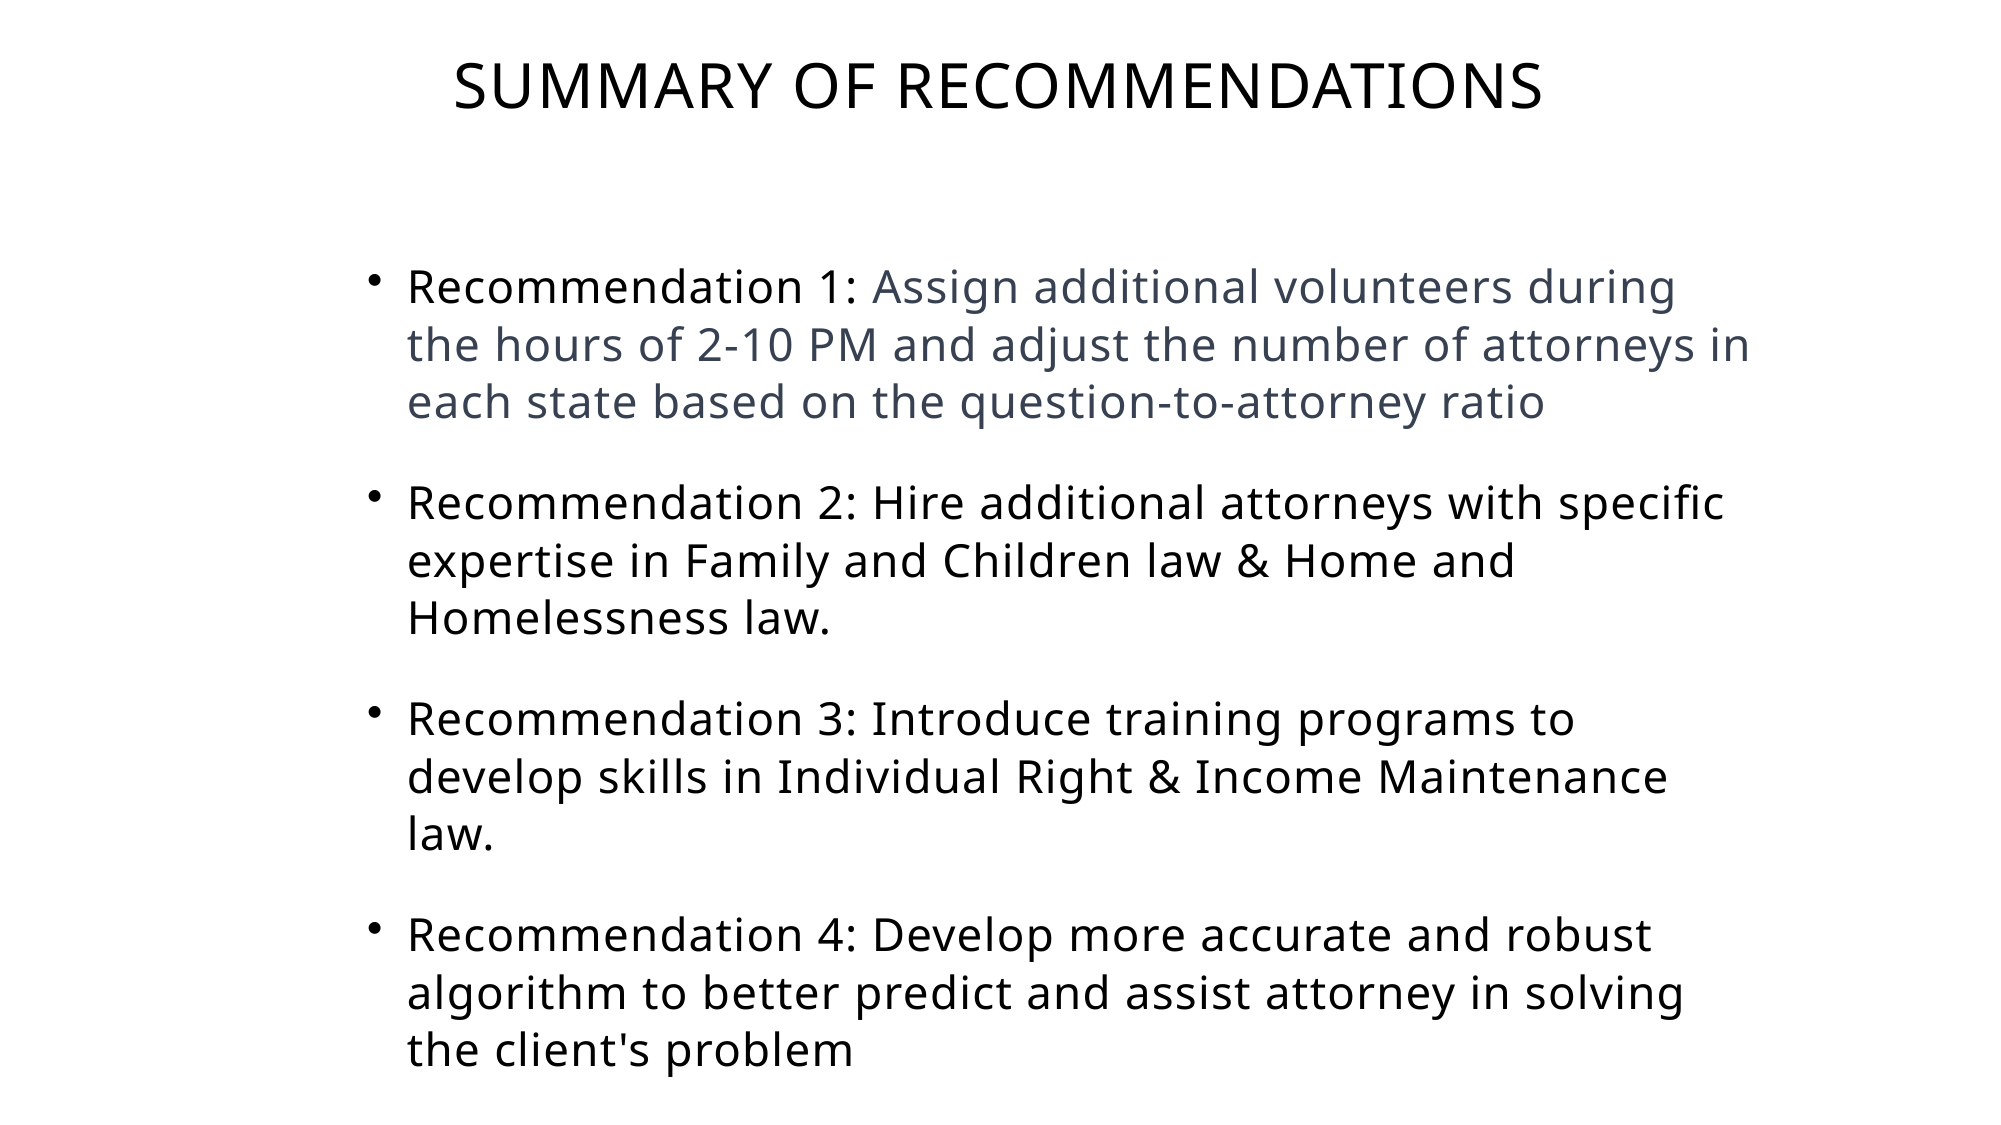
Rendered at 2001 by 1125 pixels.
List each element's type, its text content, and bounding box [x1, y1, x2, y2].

text_box Recommendation 1: Assign additional volunteers during the hours of 2-10 PM and adjust the number of attorneys in each state based on the question-to-attorney ratio Recommendation 2: Hire additional attorneys with specific expertise in Family and Children law & Home and Homelessness law. Recommendation 3: Introduce training programs to develop skills in Individual Right & Income Maintenance law. Recommendation 4: Develop more accurate and robust algorithm to better predict and assist attorney in solving the client's problem [367, 255, 1759, 1009]
text_box SUMMARY OF RECOMMENDATIONS [0, 50, 2000, 120]
